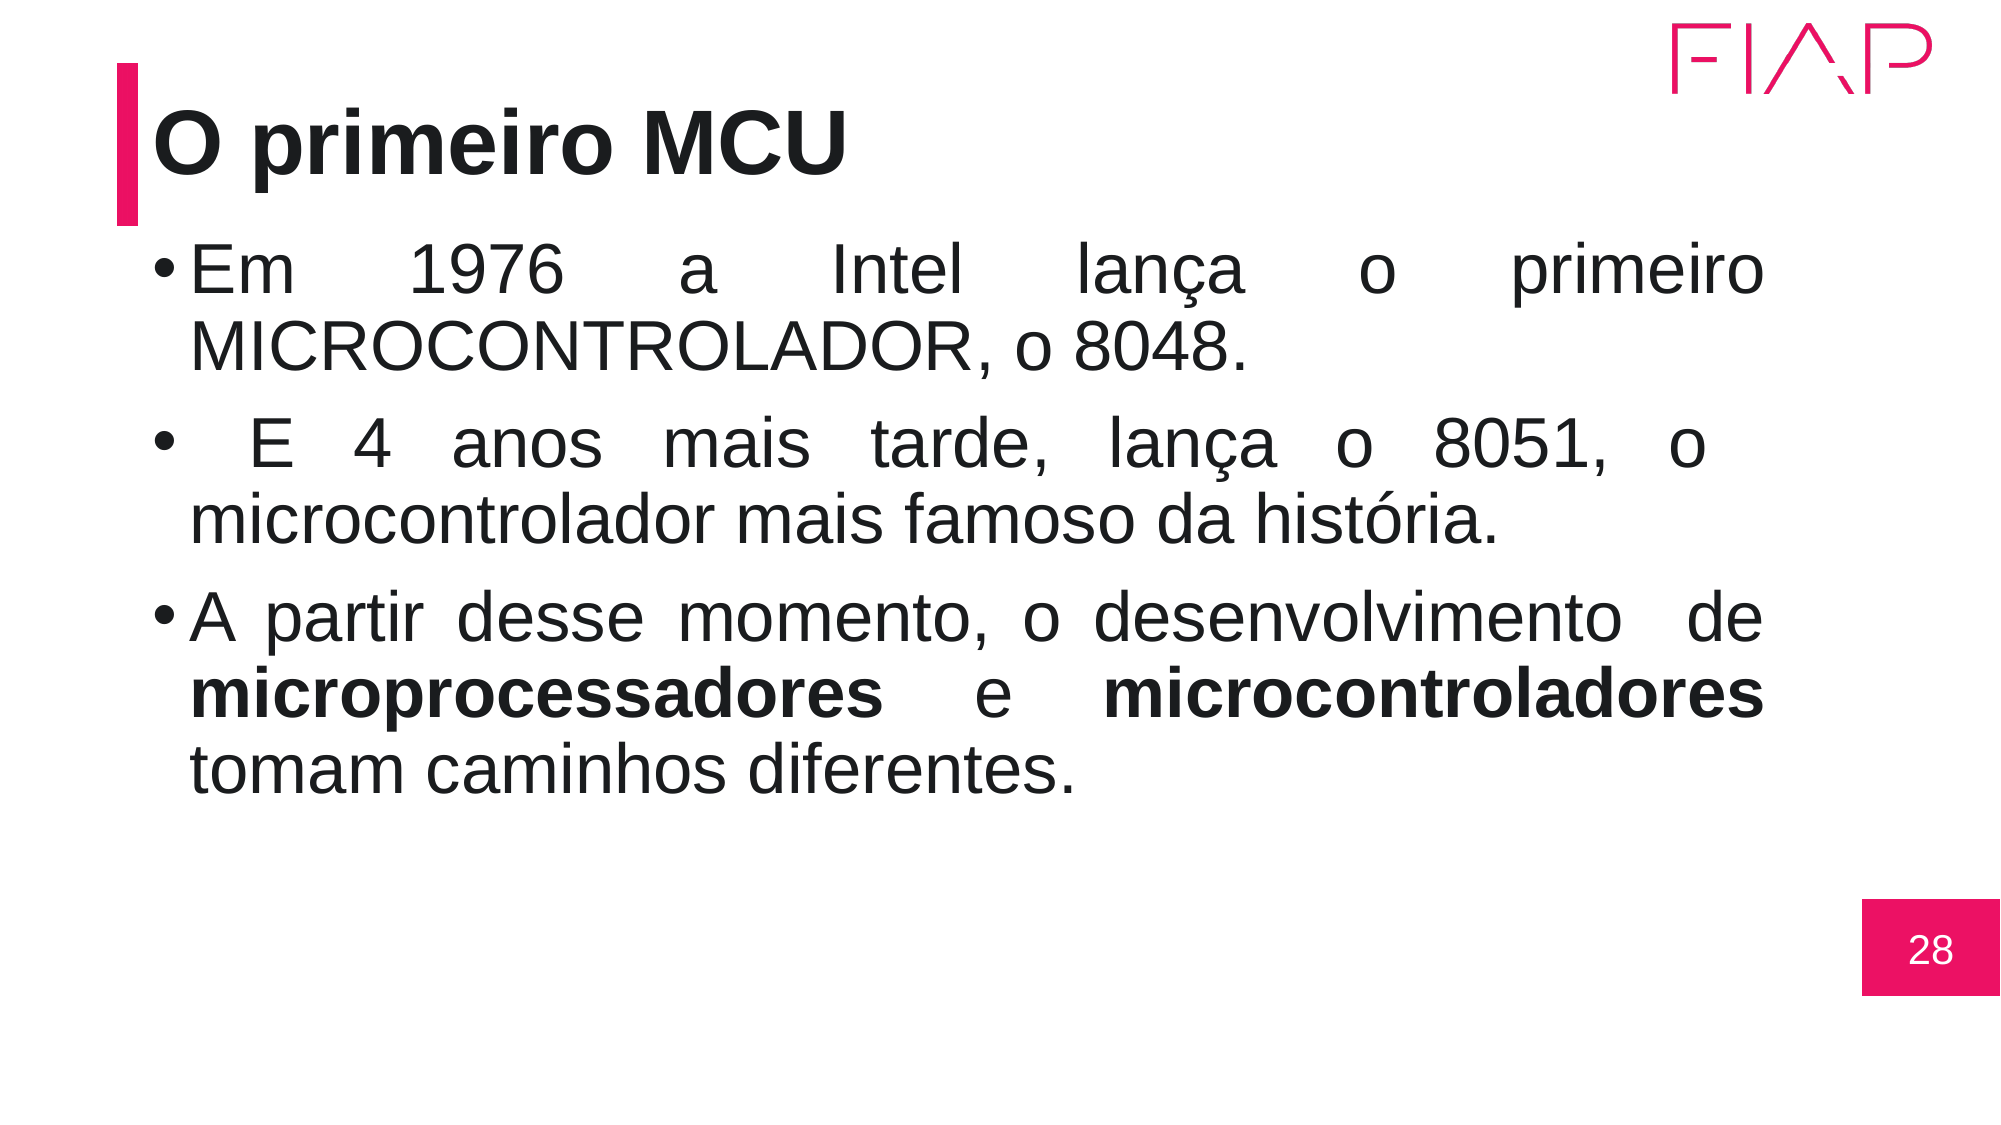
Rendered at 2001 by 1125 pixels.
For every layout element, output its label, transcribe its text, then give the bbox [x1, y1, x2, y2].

picture [1862, 978, 2000, 996]
title O primeiro MCU [137, 63, 1863, 226]
list Em 1976 a Intel lança o primeiro MICROCONTROLADOR, o 8048. E 4 anos mais tarde, lança o 8051, o microcontrolador mais famoso da história. A partir desse momento, o desenvolvimento de microprocessadores e microcontroladores tomam caminhos diferentes. [137, 225, 1782, 1007]
picture [1672, 23, 1932, 94]
picture [117, 63, 137, 226]
picture [1862, 899, 2000, 917]
slide_number 28 [1862, 917, 2000, 978]
